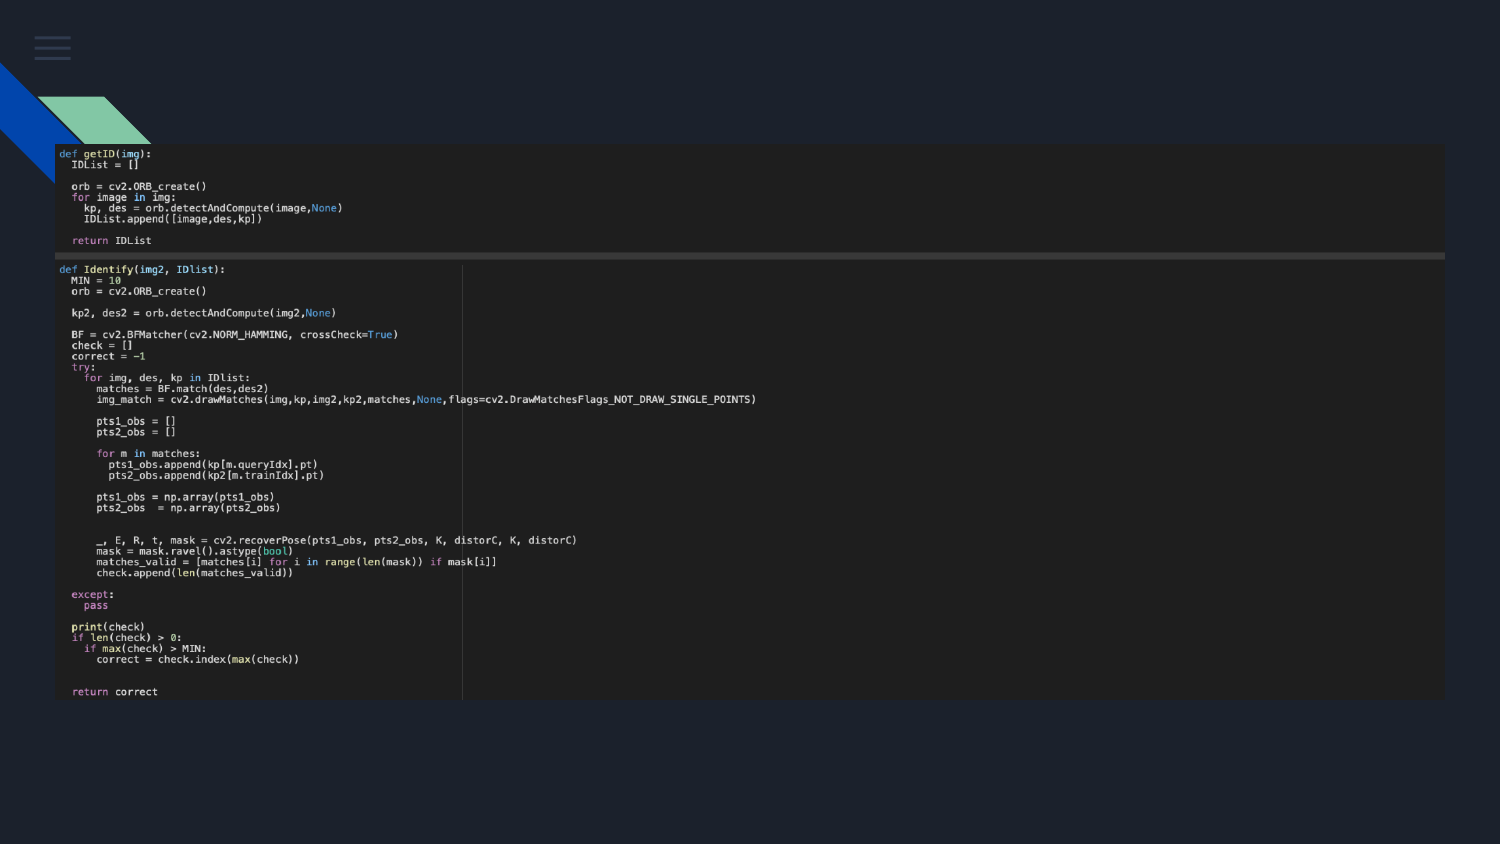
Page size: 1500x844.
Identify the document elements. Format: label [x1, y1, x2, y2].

picture [55, 143, 1445, 700]
